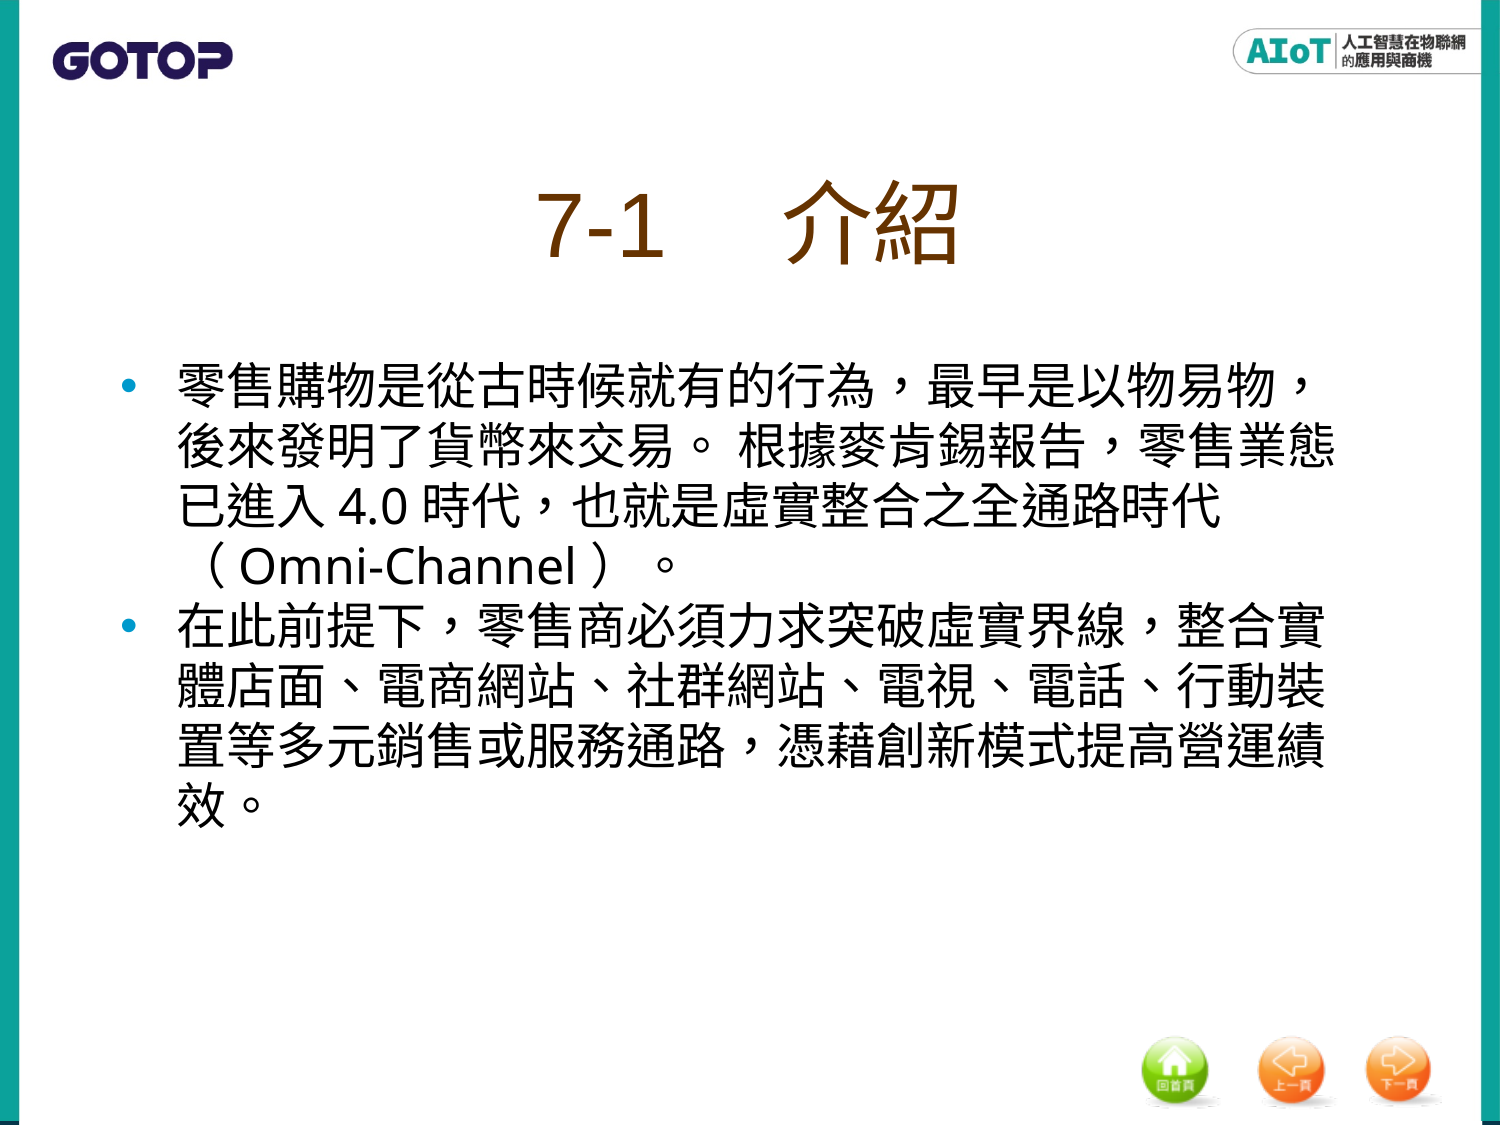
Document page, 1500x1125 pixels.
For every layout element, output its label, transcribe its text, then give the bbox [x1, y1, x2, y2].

text_box 零售購物是從古時候就有的行為，最早是以物易物，後來發明了貨幣來交易。 根據麥肯錫報告，零售業態已進入4.0時代，也就是虛實整合之全通路時代（Omni-Channel）。 在此前提下，零售商必須力求突破虛實界線，整合實體店面、電商網站、社群網站、電視、電話、行動裝置等多元銷售或服務通路，憑藉創新模式提高營運績效。 [105, 287, 1388, 1023]
title 7-1 介紹 [0, 114, 1500, 327]
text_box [1136, 1029, 1442, 1113]
picture [0, 327, 1500, 1125]
picture [0, 0, 1500, 114]
